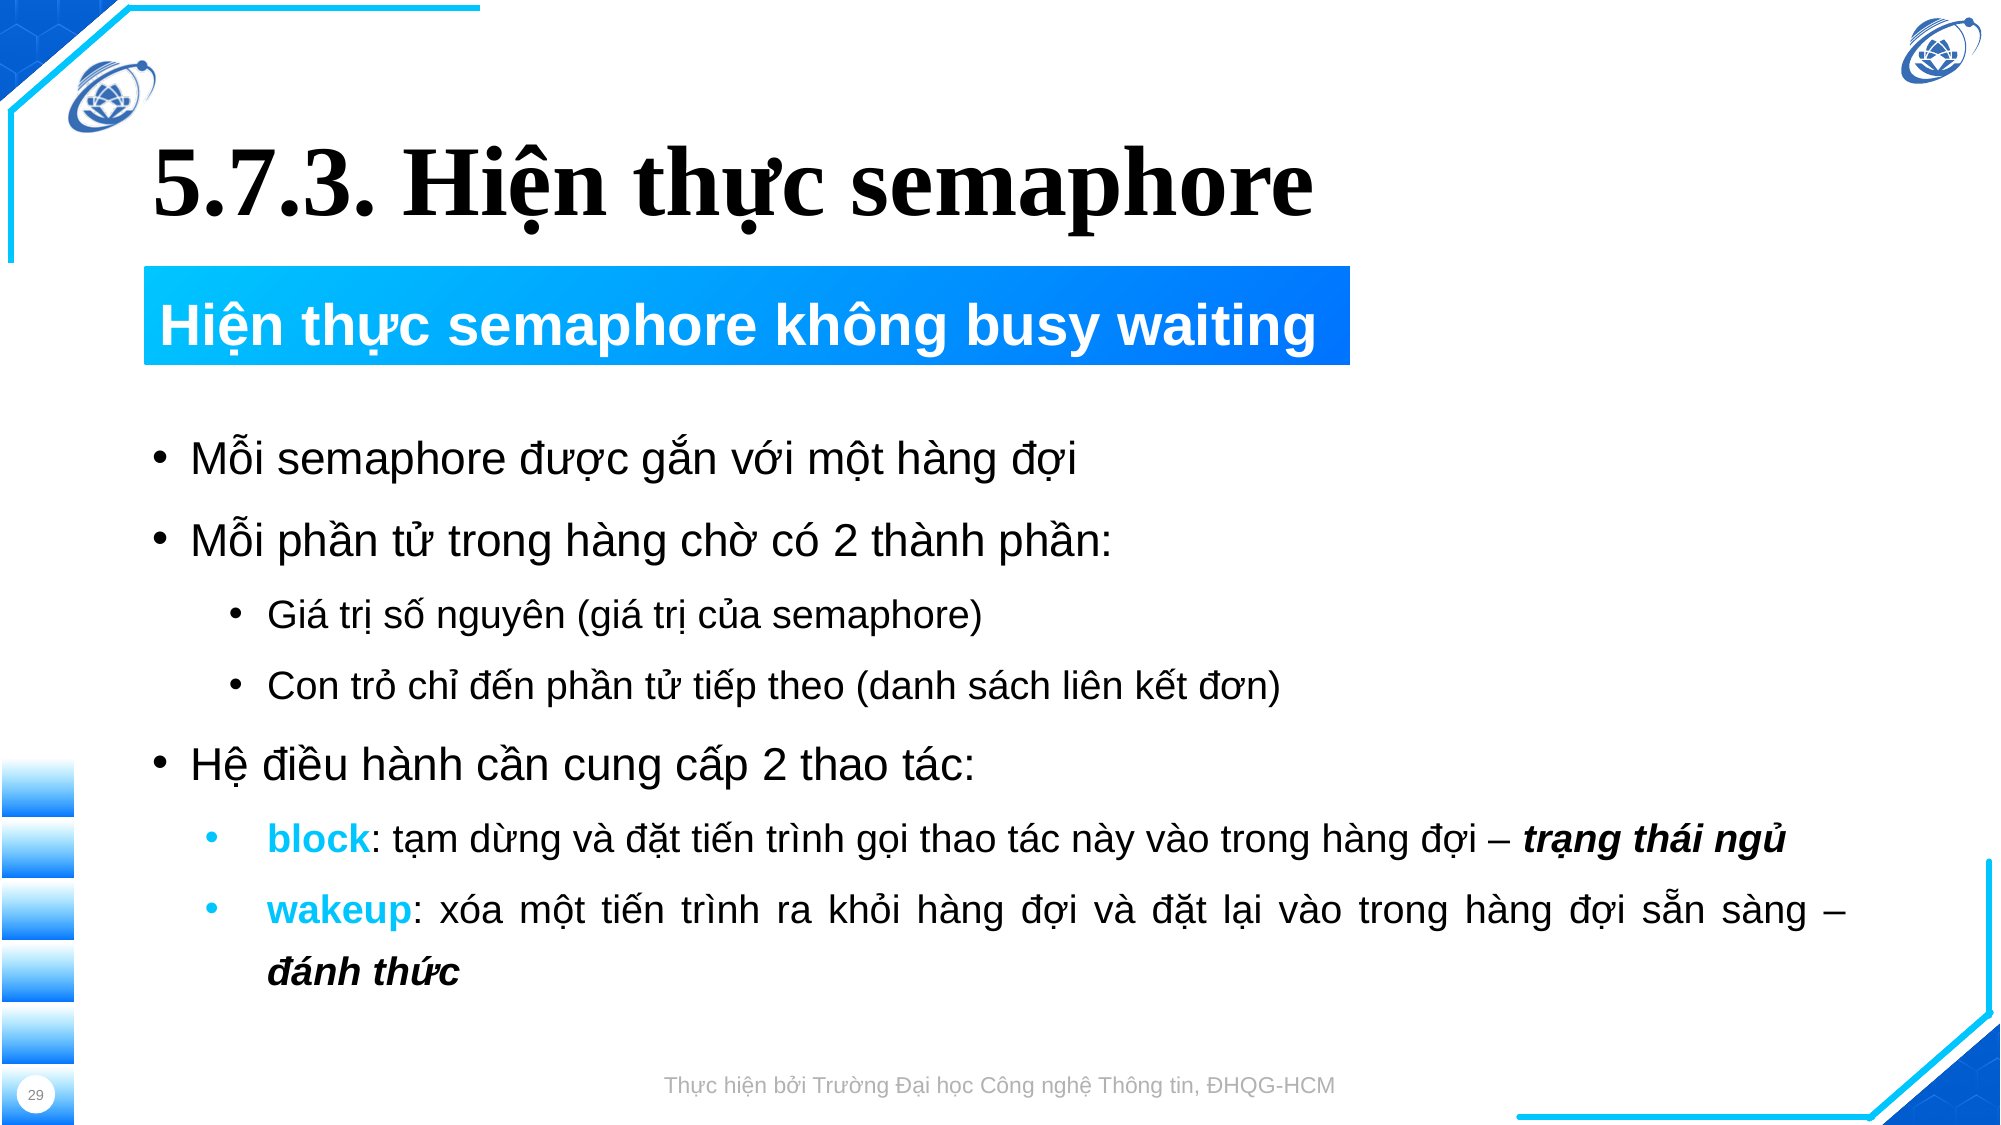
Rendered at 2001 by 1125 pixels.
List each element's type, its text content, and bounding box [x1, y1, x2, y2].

text_box Hiện thực semaphore không busy waiting [144, 266, 1351, 365]
footer Thực hiện bởi Trường Đại học Công nghệ Thông tin, ĐHQG-HCM [597, 1062, 1403, 1106]
slide_number 29 [12, 1070, 60, 1119]
title 5.7.3. Hiện thực semaphore [137, 102, 1863, 264]
list Mỗi semaphore được gắn với một hàng đợi Mỗi phần tử trong hàng chờ có 2 thành phần: Giá trị số nguyên (giá trị của semaphore) Con trỏ chỉ đến phần tử tiếp theo (danh sách liên kết đơn) Hệ điều hành cần cung cấp 2 thao tác: block: tạm dừng và đặt tiến trình gọi thao tác này vào trong hàng đợi – trạng thái ngủ wakeup: xóa một tiến trình ra khỏi hàng đợi và đặt lại vào trong hàng đợi sẵn sàng – đánh thức [137, 404, 1863, 1014]
picture [67, 59, 157, 134]
